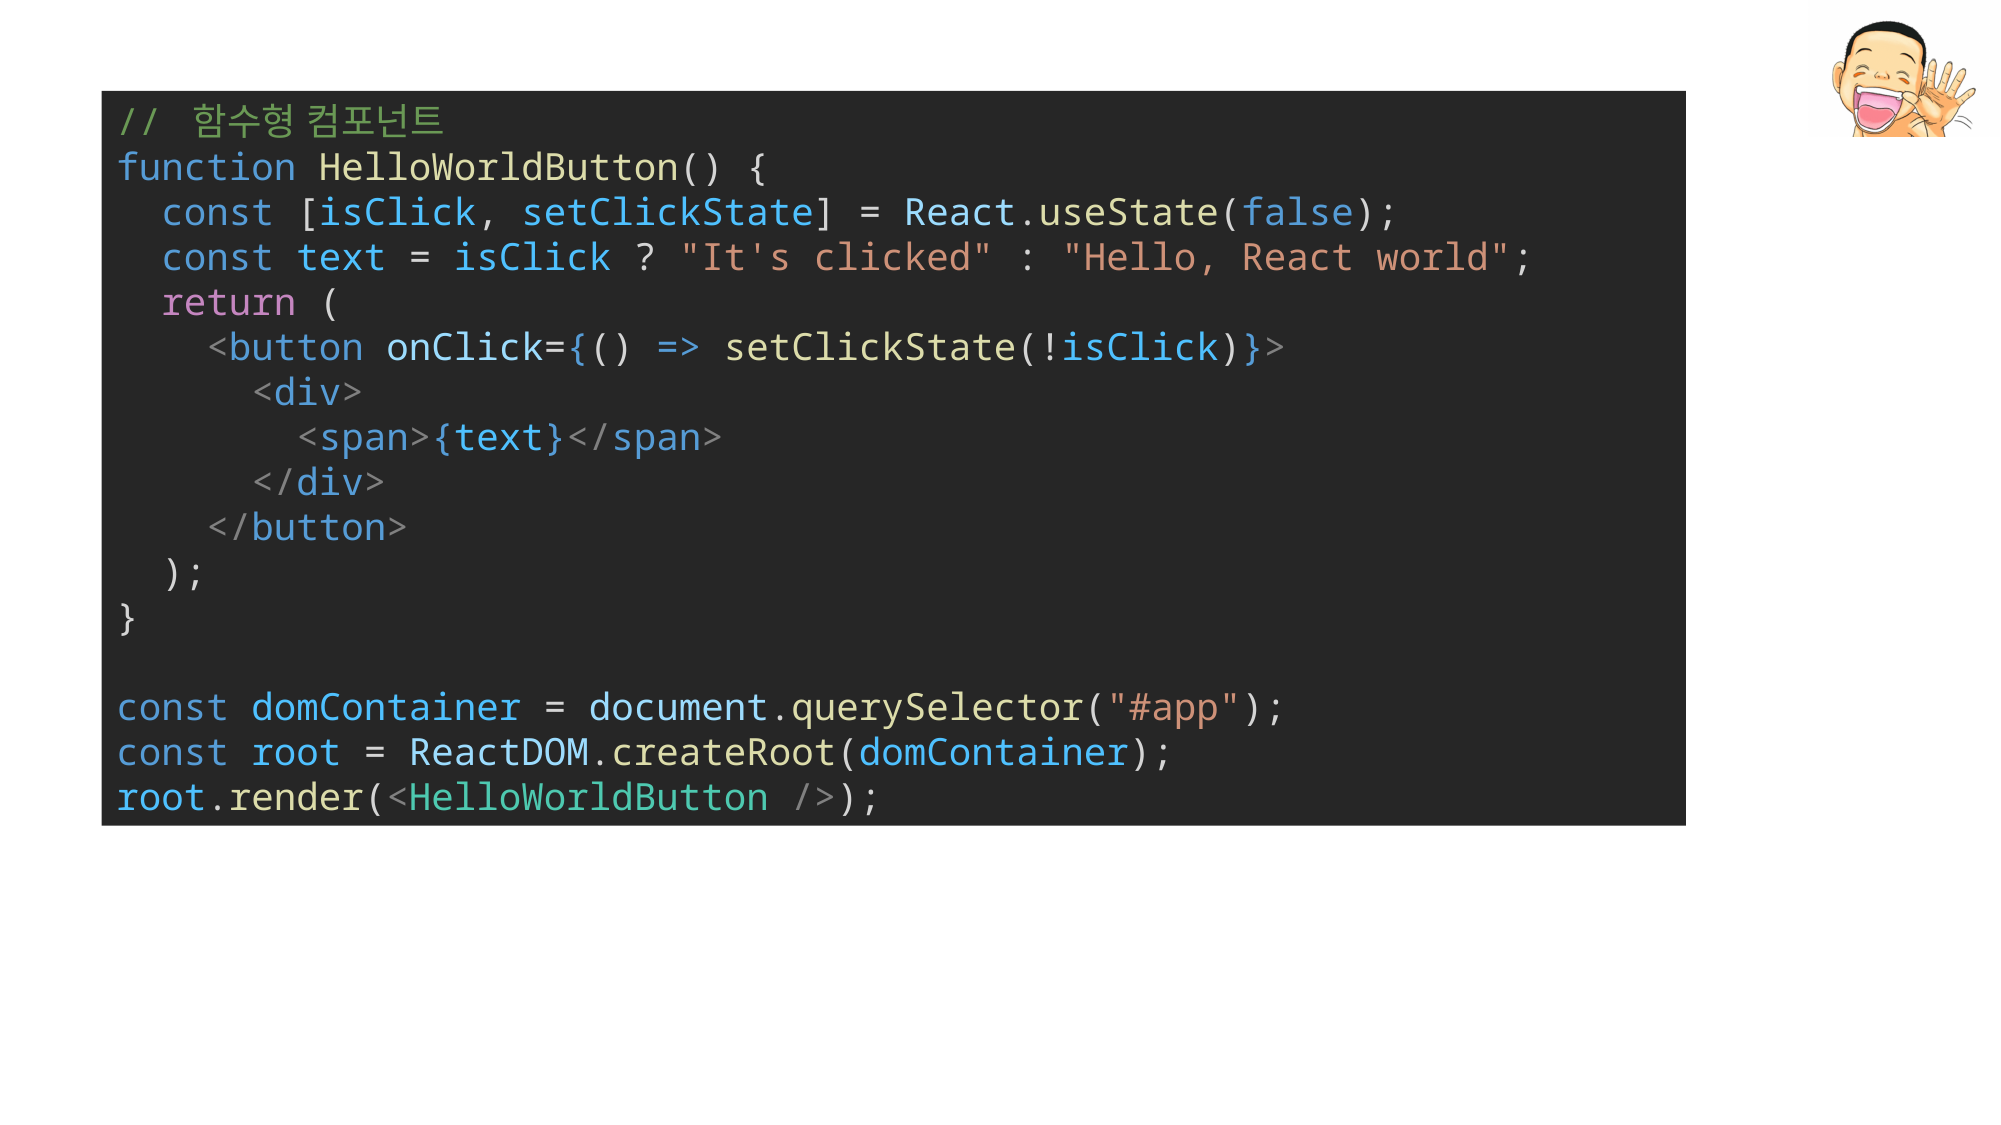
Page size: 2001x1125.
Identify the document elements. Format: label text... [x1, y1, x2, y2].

picture [1808, 0, 2000, 137]
text_box // 함수형 컴포넌트 function HelloWorldButton() { const [isClick, setClickState] = React.useState(false); const text = isClick ? "It's clicked" : "Hello, React world"; return ( <button onClick={() => setClickState(!isClick)}> <div> <span>{text}</span> </div> </button> ); } const domContainer = document.querySelector("#app"); const root = ReactDOM.createRoot(domContainer); root.render(<HelloWorldButton />); [101, 90, 1686, 826]
